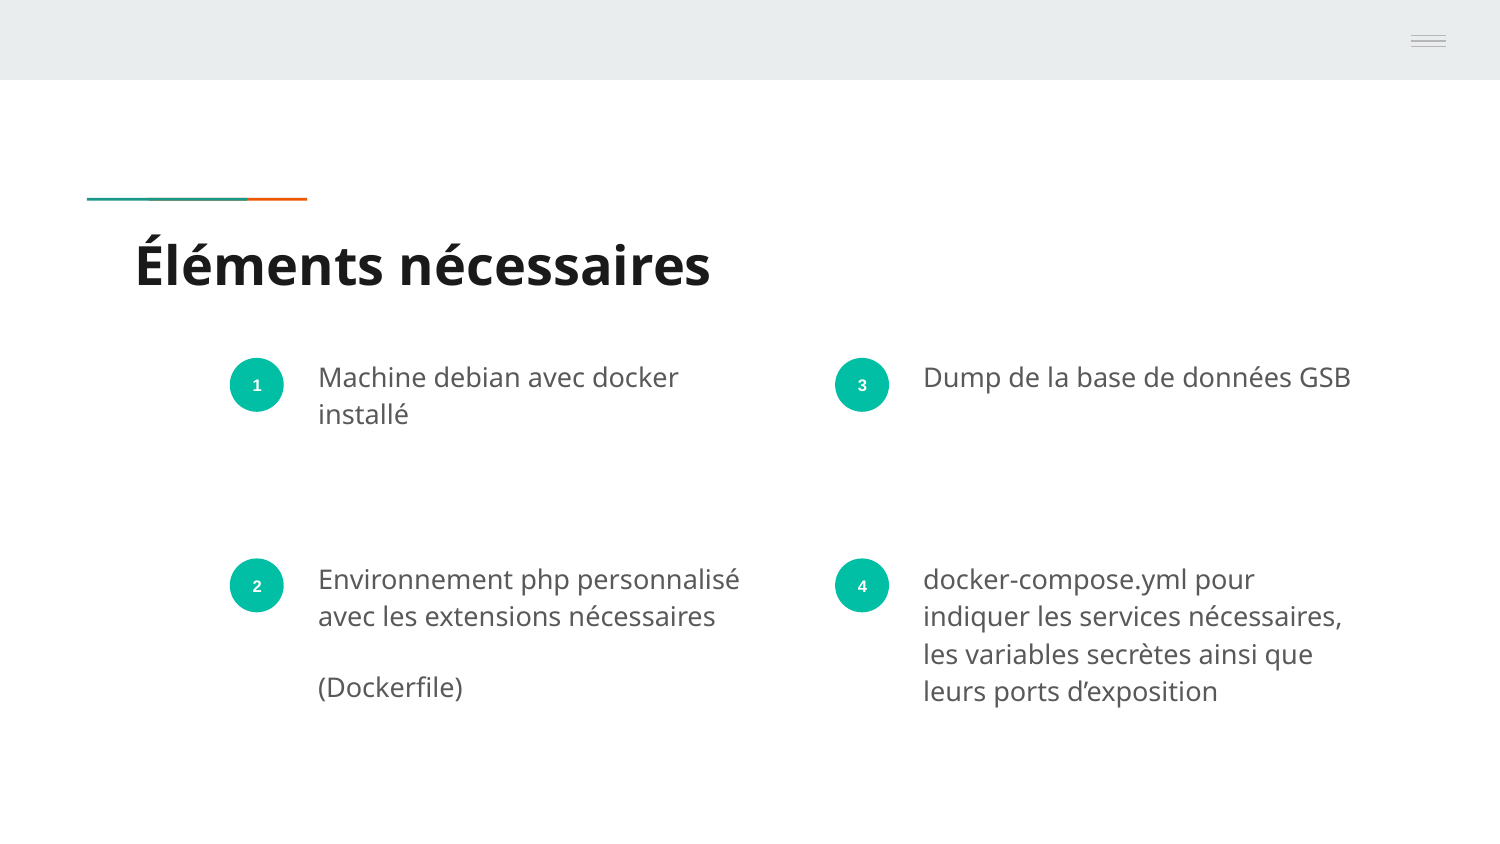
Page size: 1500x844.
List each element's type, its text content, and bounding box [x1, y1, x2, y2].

title Éléments nécessaires [119, 216, 1381, 305]
list Dump de la base de données GSB [908, 340, 1373, 513]
text_box 1 [229, 357, 284, 412]
text_box 4 [835, 558, 890, 613]
text_box 2 [229, 558, 284, 613]
list docker-compose.yml pour indiquer les services nécessaires, les variables secrètes ainsi que leurs ports d’exposition [908, 542, 1373, 716]
text_box 3 [835, 357, 890, 412]
list Environnement php personnalisé avec les extensions nécessaires (Dockerfile) [303, 542, 768, 716]
list Machine debian avec docker installé [303, 340, 768, 513]
